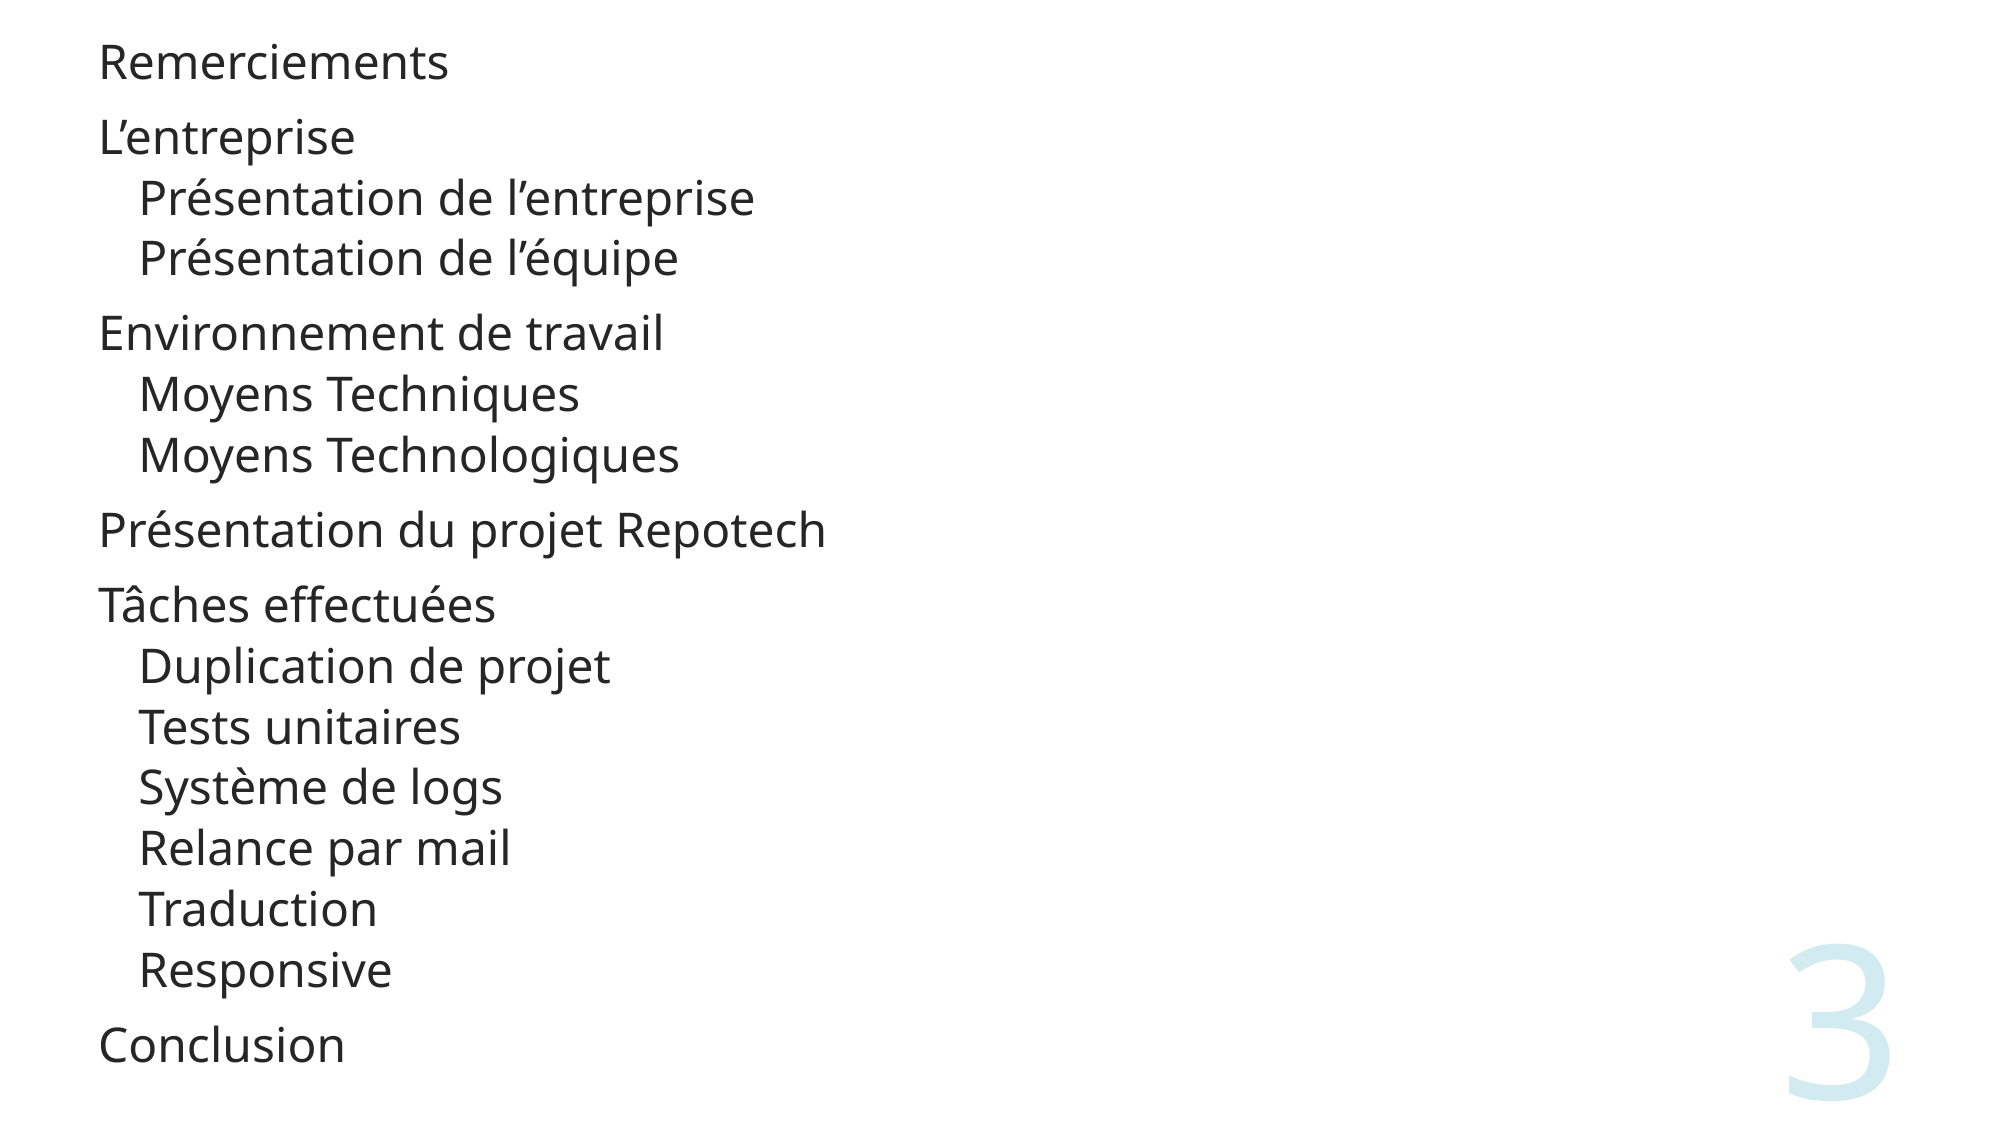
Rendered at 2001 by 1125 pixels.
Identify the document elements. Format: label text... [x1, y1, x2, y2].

list Remerciements L’entreprise Présentation de l’entreprise Présentation de l’équipe Environnement de travail Moyens Techniques Moyens Technologiques Présentation du projet Repotech Tâches effectuées Duplication de projet Tests unitaires Système de logs Relance par mail Traduction Responsive Conclusion [68, 32, 1896, 1090]
slide_number 3 [1437, 955, 1918, 1125]
